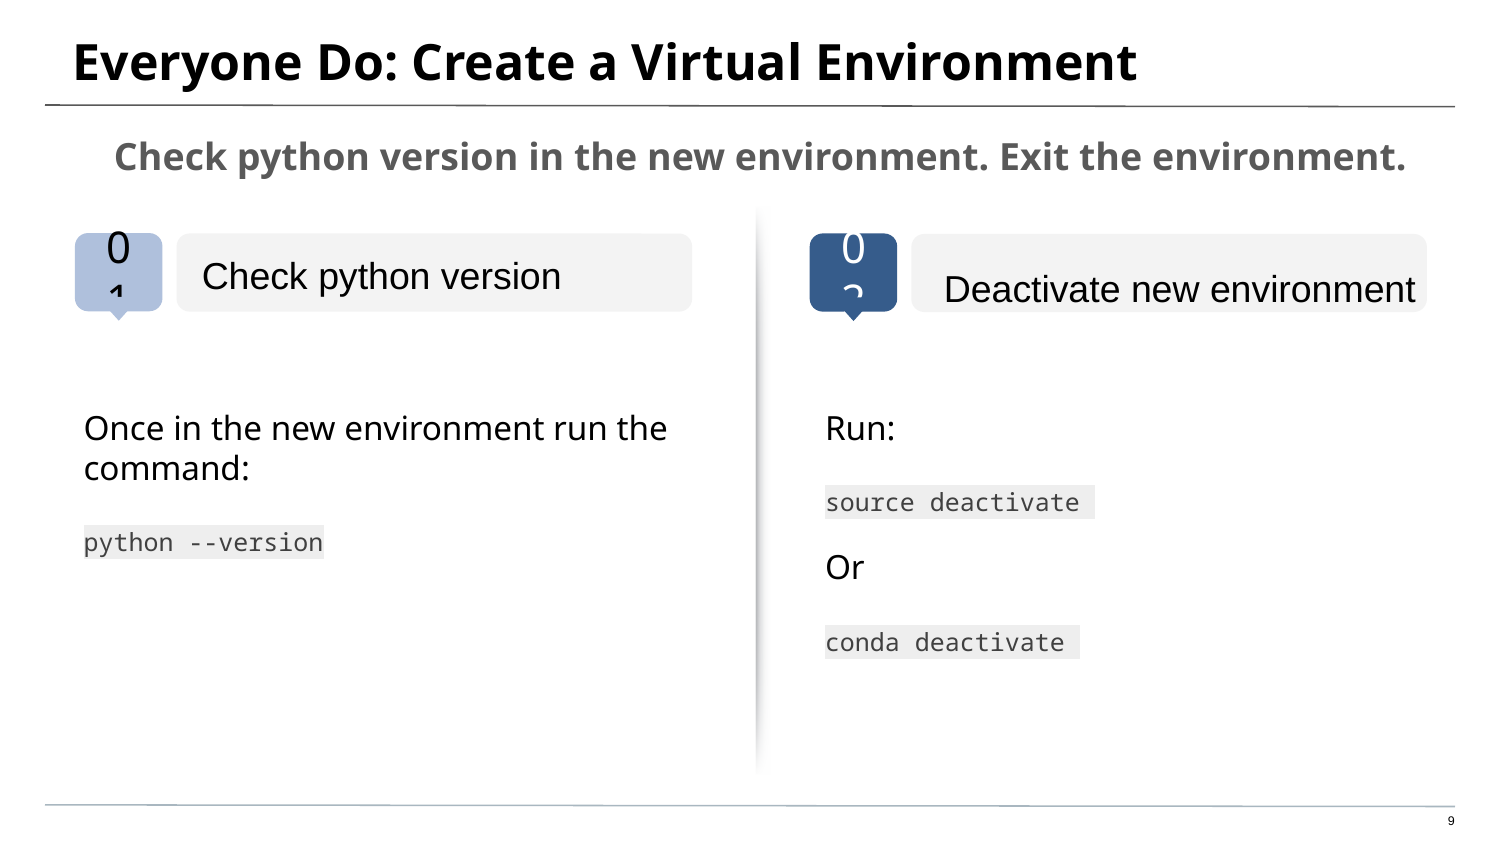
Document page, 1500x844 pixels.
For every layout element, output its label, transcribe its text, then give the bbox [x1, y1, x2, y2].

picture [703, 193, 839, 406]
text_box Check python version [186, 235, 689, 314]
subtitle Check python version in the new environment. Exit the environment. [0, 110, 1500, 171]
subtitle Once in the new environment run the command: python --version [8, 406, 750, 520]
picture [703, 520, 839, 795]
slide_number 9 [1412, 813, 1455, 831]
subtitle Deactivate new environment [914, 235, 1500, 314]
title Everyone Do: Create a Virtual Environment [0, 0, 1500, 88]
subtitle Run: source deactivate Or conda deactivate [750, 406, 1500, 547]
